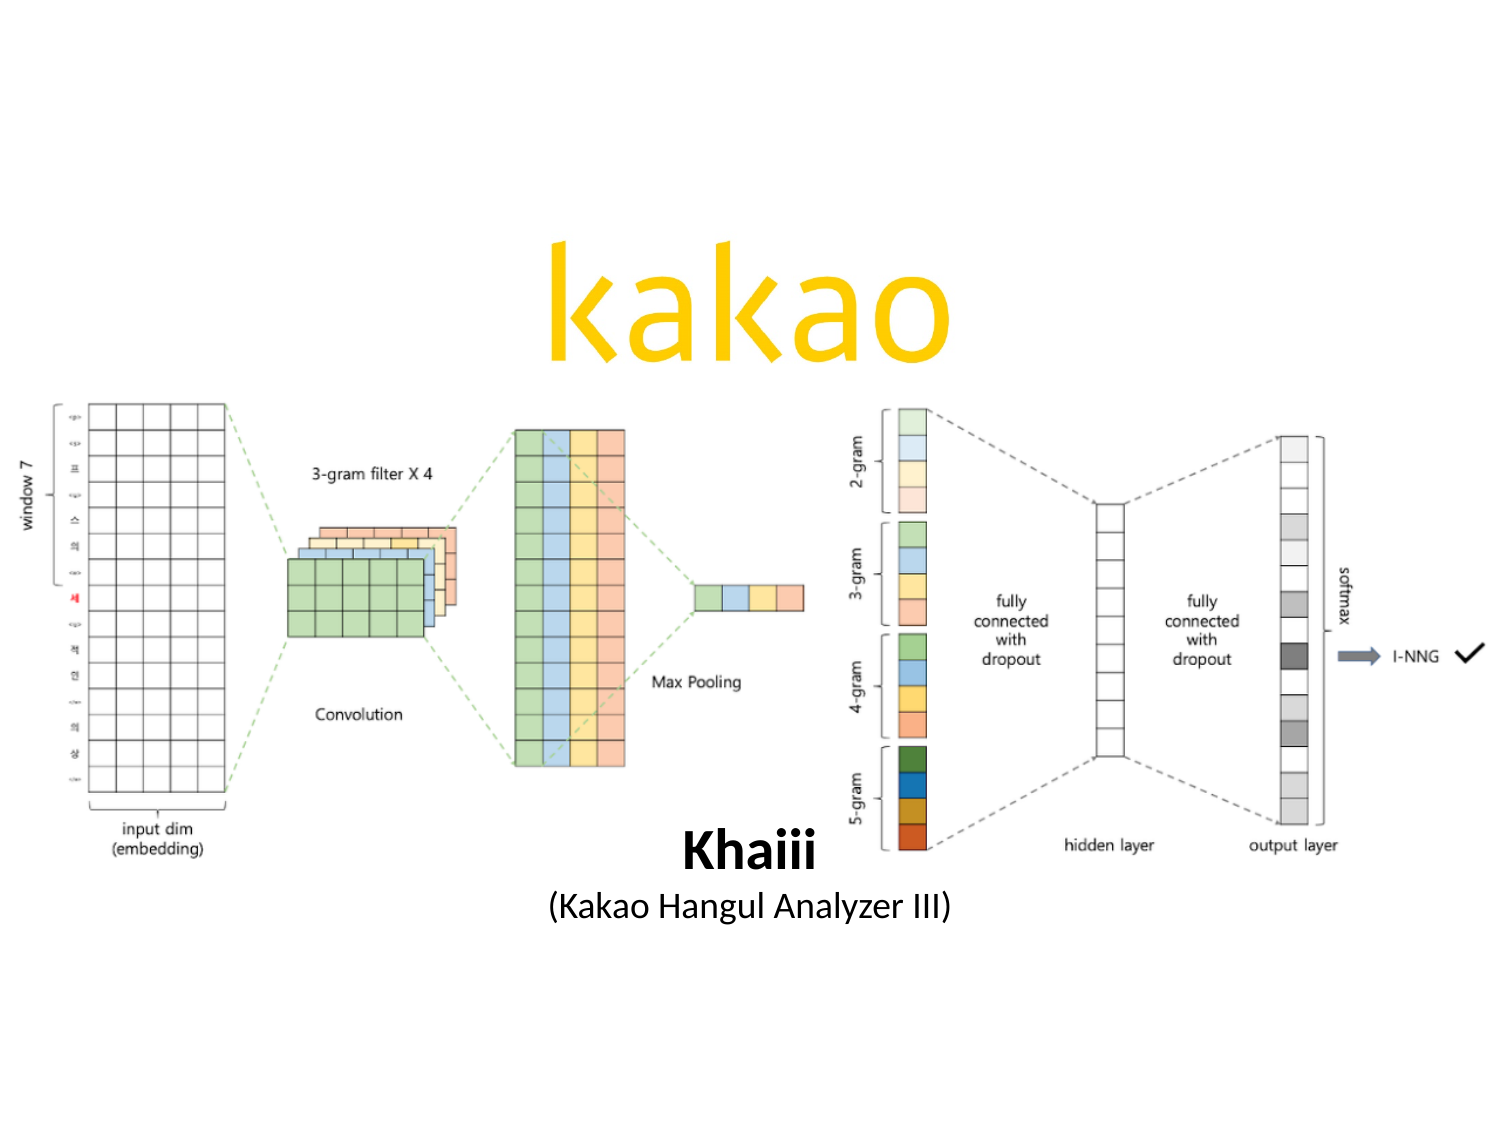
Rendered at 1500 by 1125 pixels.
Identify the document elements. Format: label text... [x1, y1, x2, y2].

text_box Khaiii (Kakao Hangul Analyzer III) [532, 888, 968, 934]
picture [0, 220, 1500, 888]
